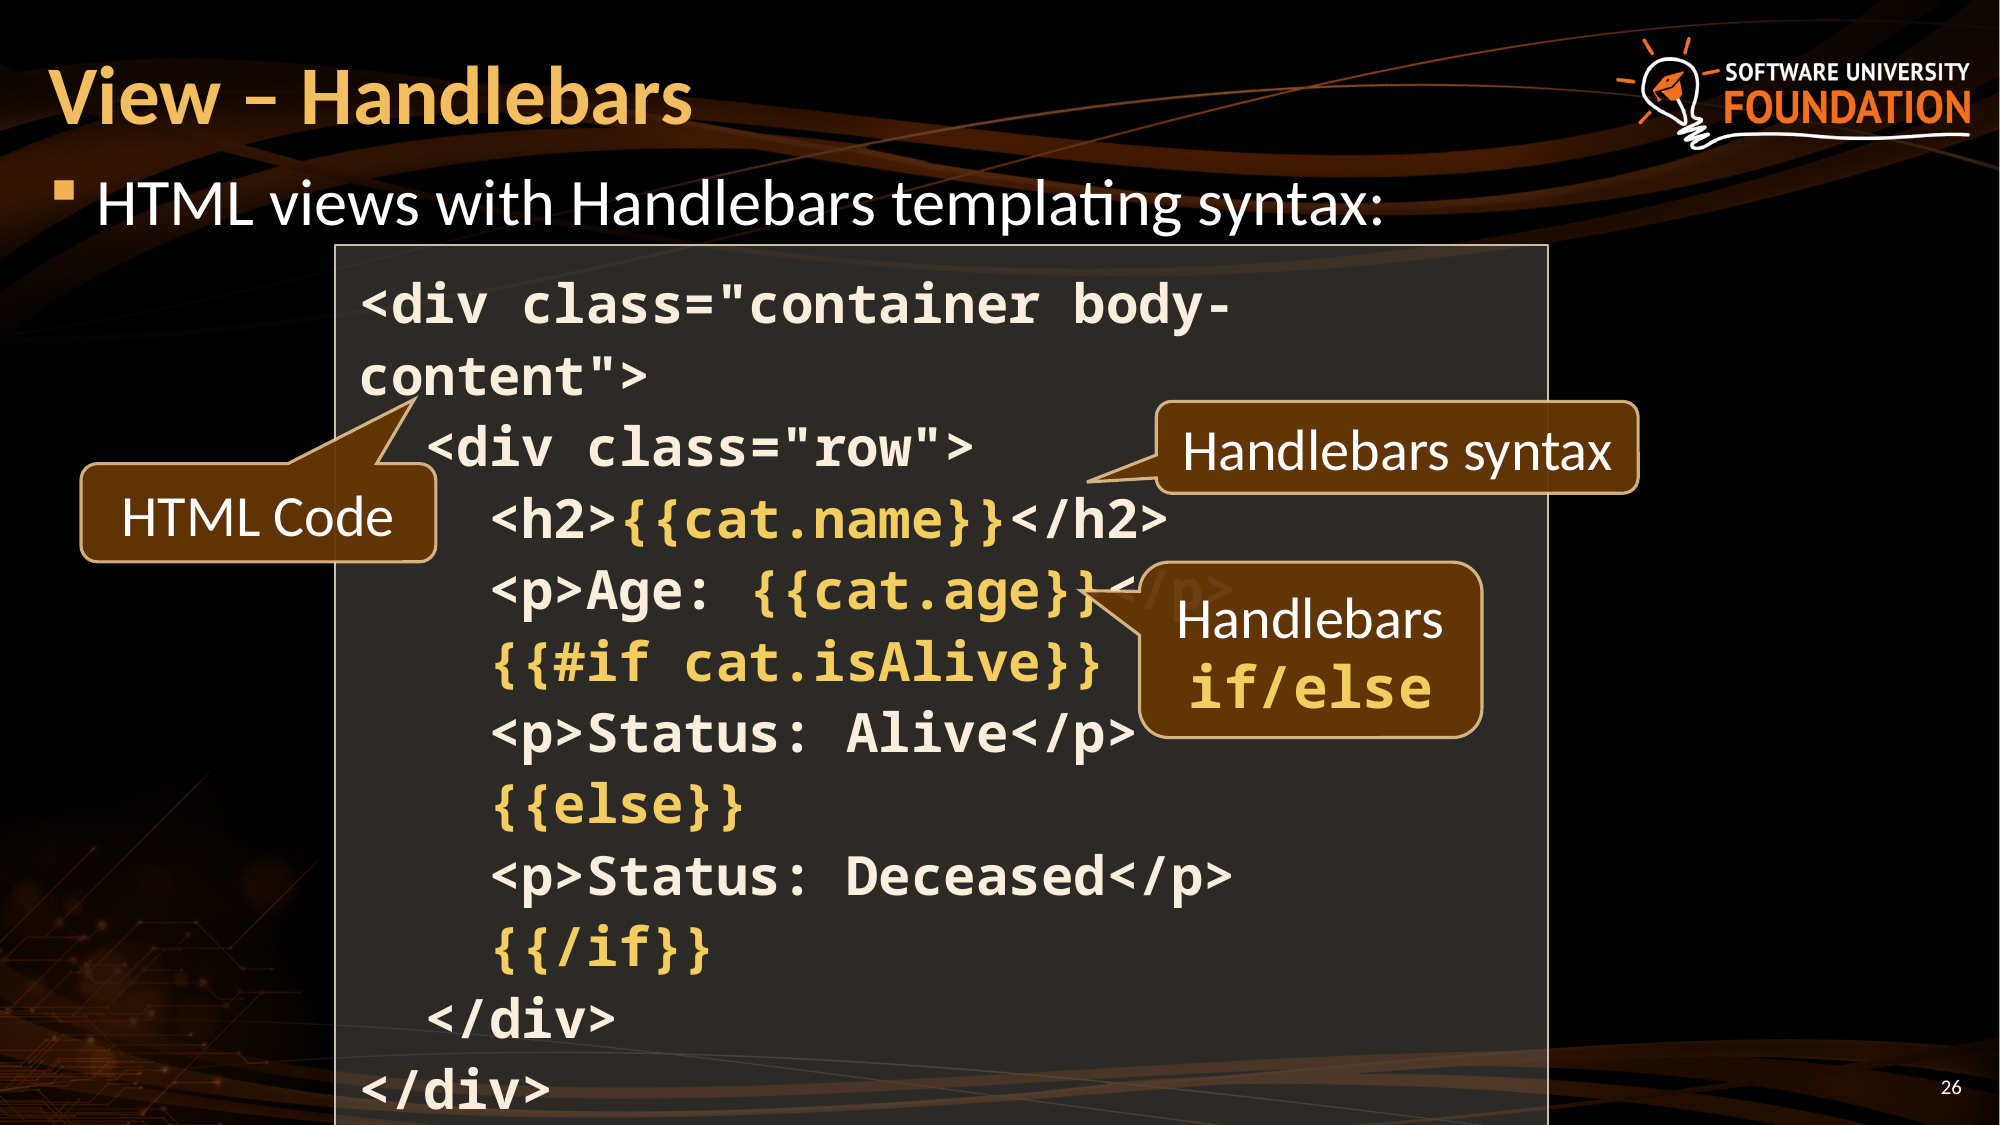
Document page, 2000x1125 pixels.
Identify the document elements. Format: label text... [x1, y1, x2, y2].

slide_number 26 [1897, 1070, 1968, 1103]
title View – Handlebars [30, 6, 1602, 189]
text_box Handlebars syntax [1086, 400, 1640, 495]
text_box Handlebars if/else [1077, 561, 1484, 739]
text_box HTML Code [79, 396, 437, 563]
picture [0, 0, 2000, 1125]
list HTML views with Handlebars templating syntax: [31, 149, 1968, 246]
text_box <div class="container body-content"> <div class="row"> <h2>{{cat.name}}</h2> <p>Age: {{cat.age}}</p> {{#if cat.isAlive}} <p>Status: Alive</p> {{else}} <p>Status: Deceased</p> {{/if}} </div> </div> [335, 246, 1548, 1125]
